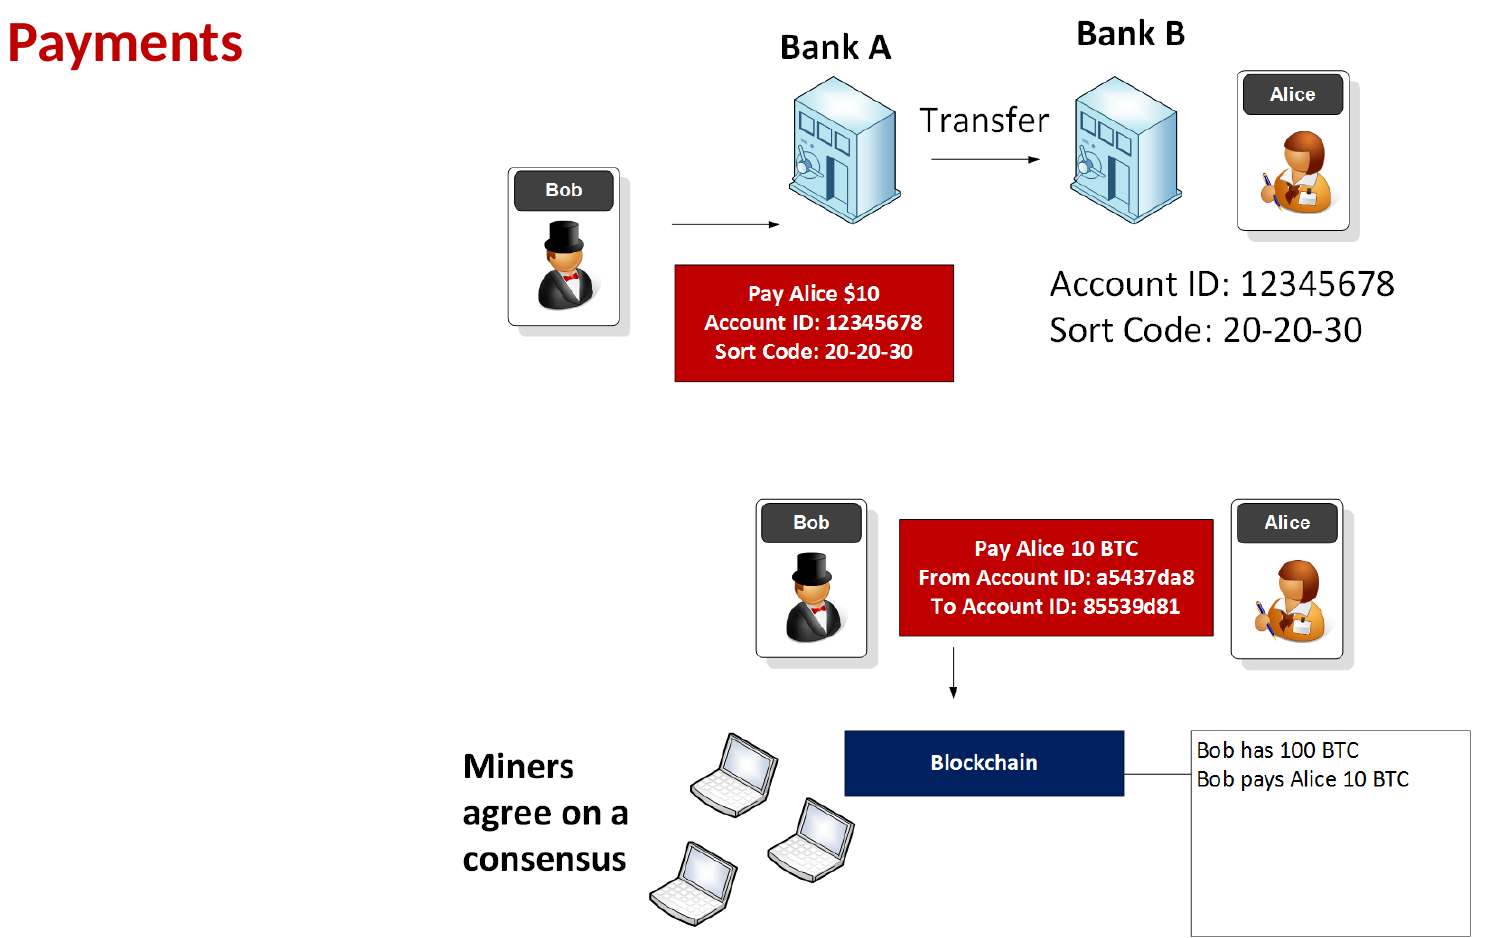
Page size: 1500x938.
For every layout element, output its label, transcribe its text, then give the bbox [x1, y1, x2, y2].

title Payments [0, 0, 442, 126]
picture [442, 0, 1471, 937]
